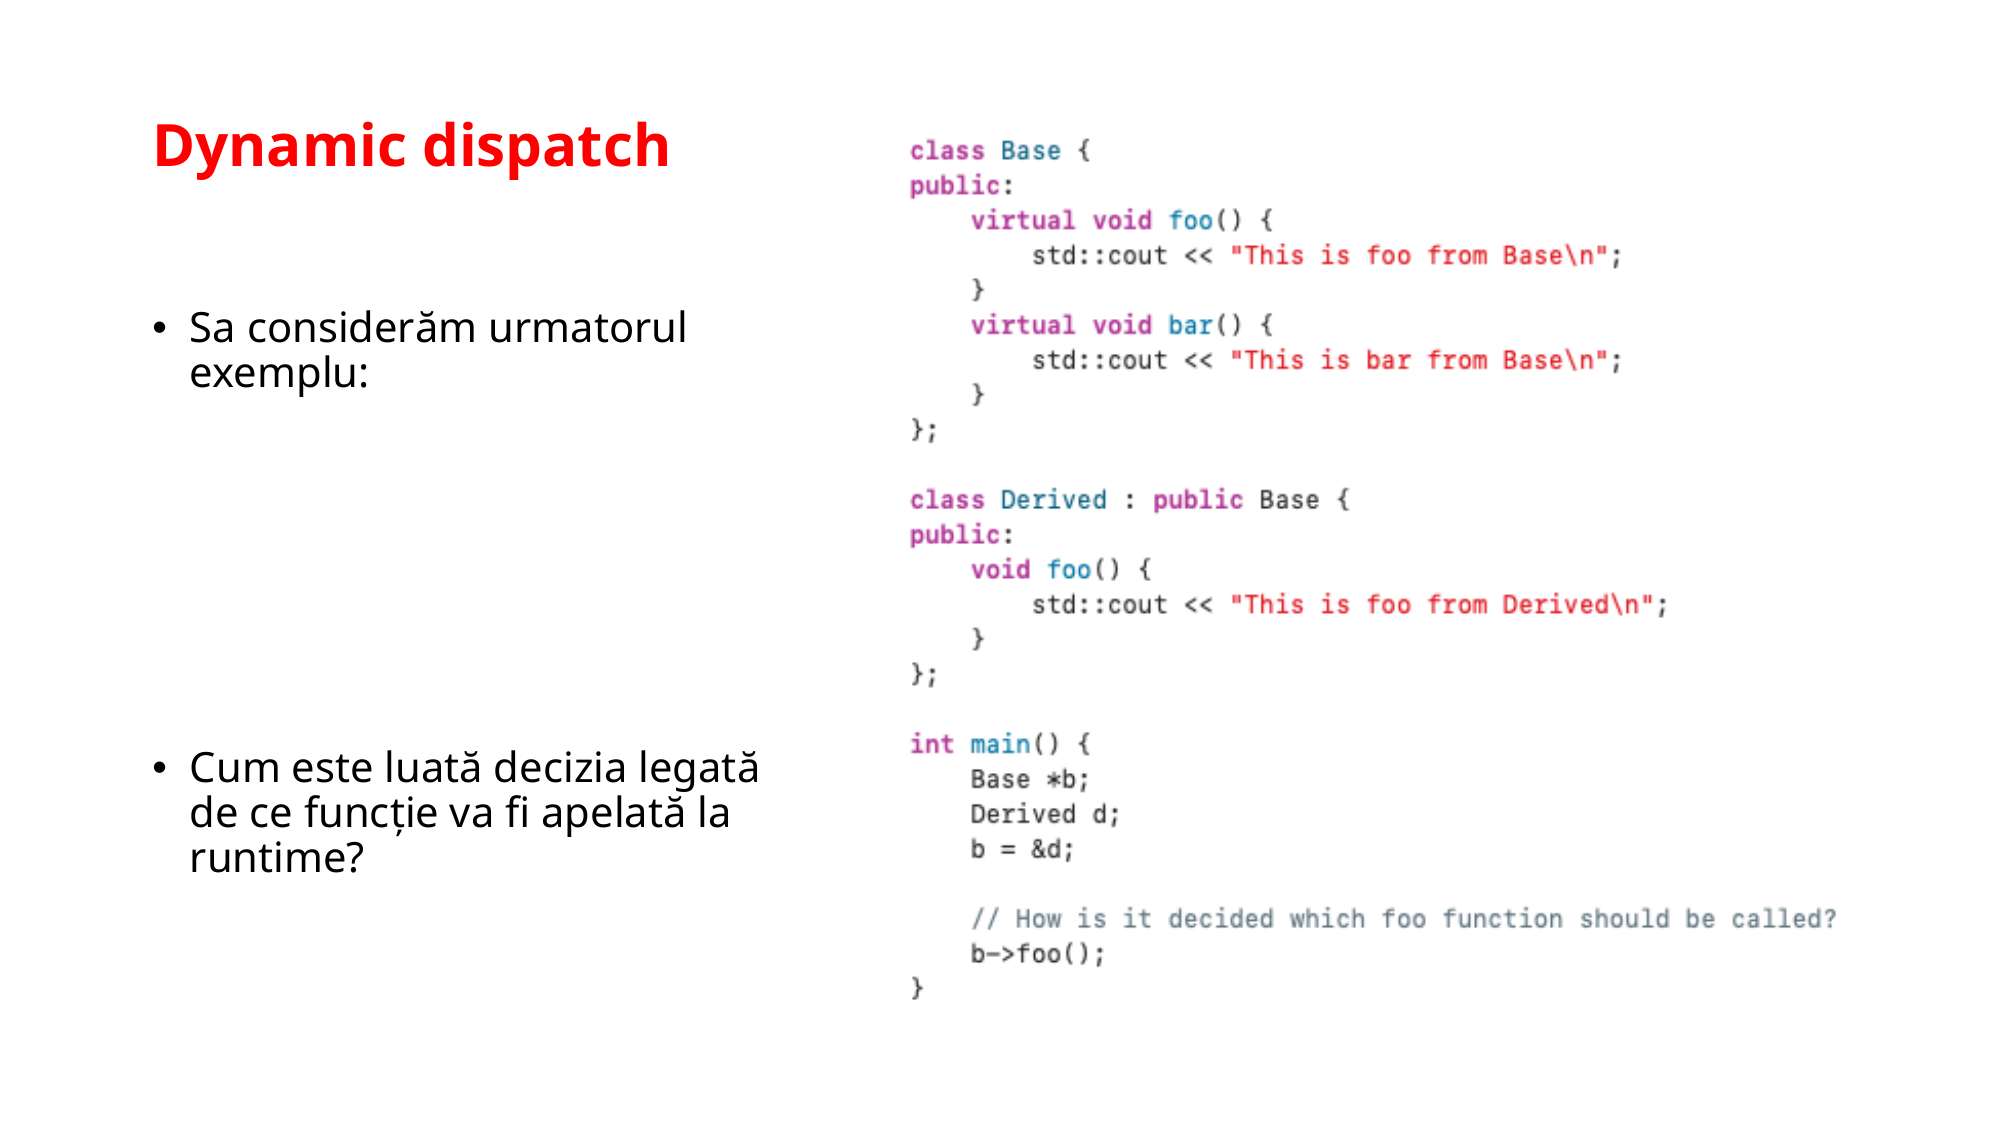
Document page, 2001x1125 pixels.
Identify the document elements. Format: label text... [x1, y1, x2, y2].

list Sa considerăm urmatorul exemplu: Cum este luată decizia legată de ce funcție va fi apelată la runtime? [137, 299, 801, 1014]
picture [873, 127, 1873, 1037]
title Dynamic dispatch [137, 59, 1863, 235]
